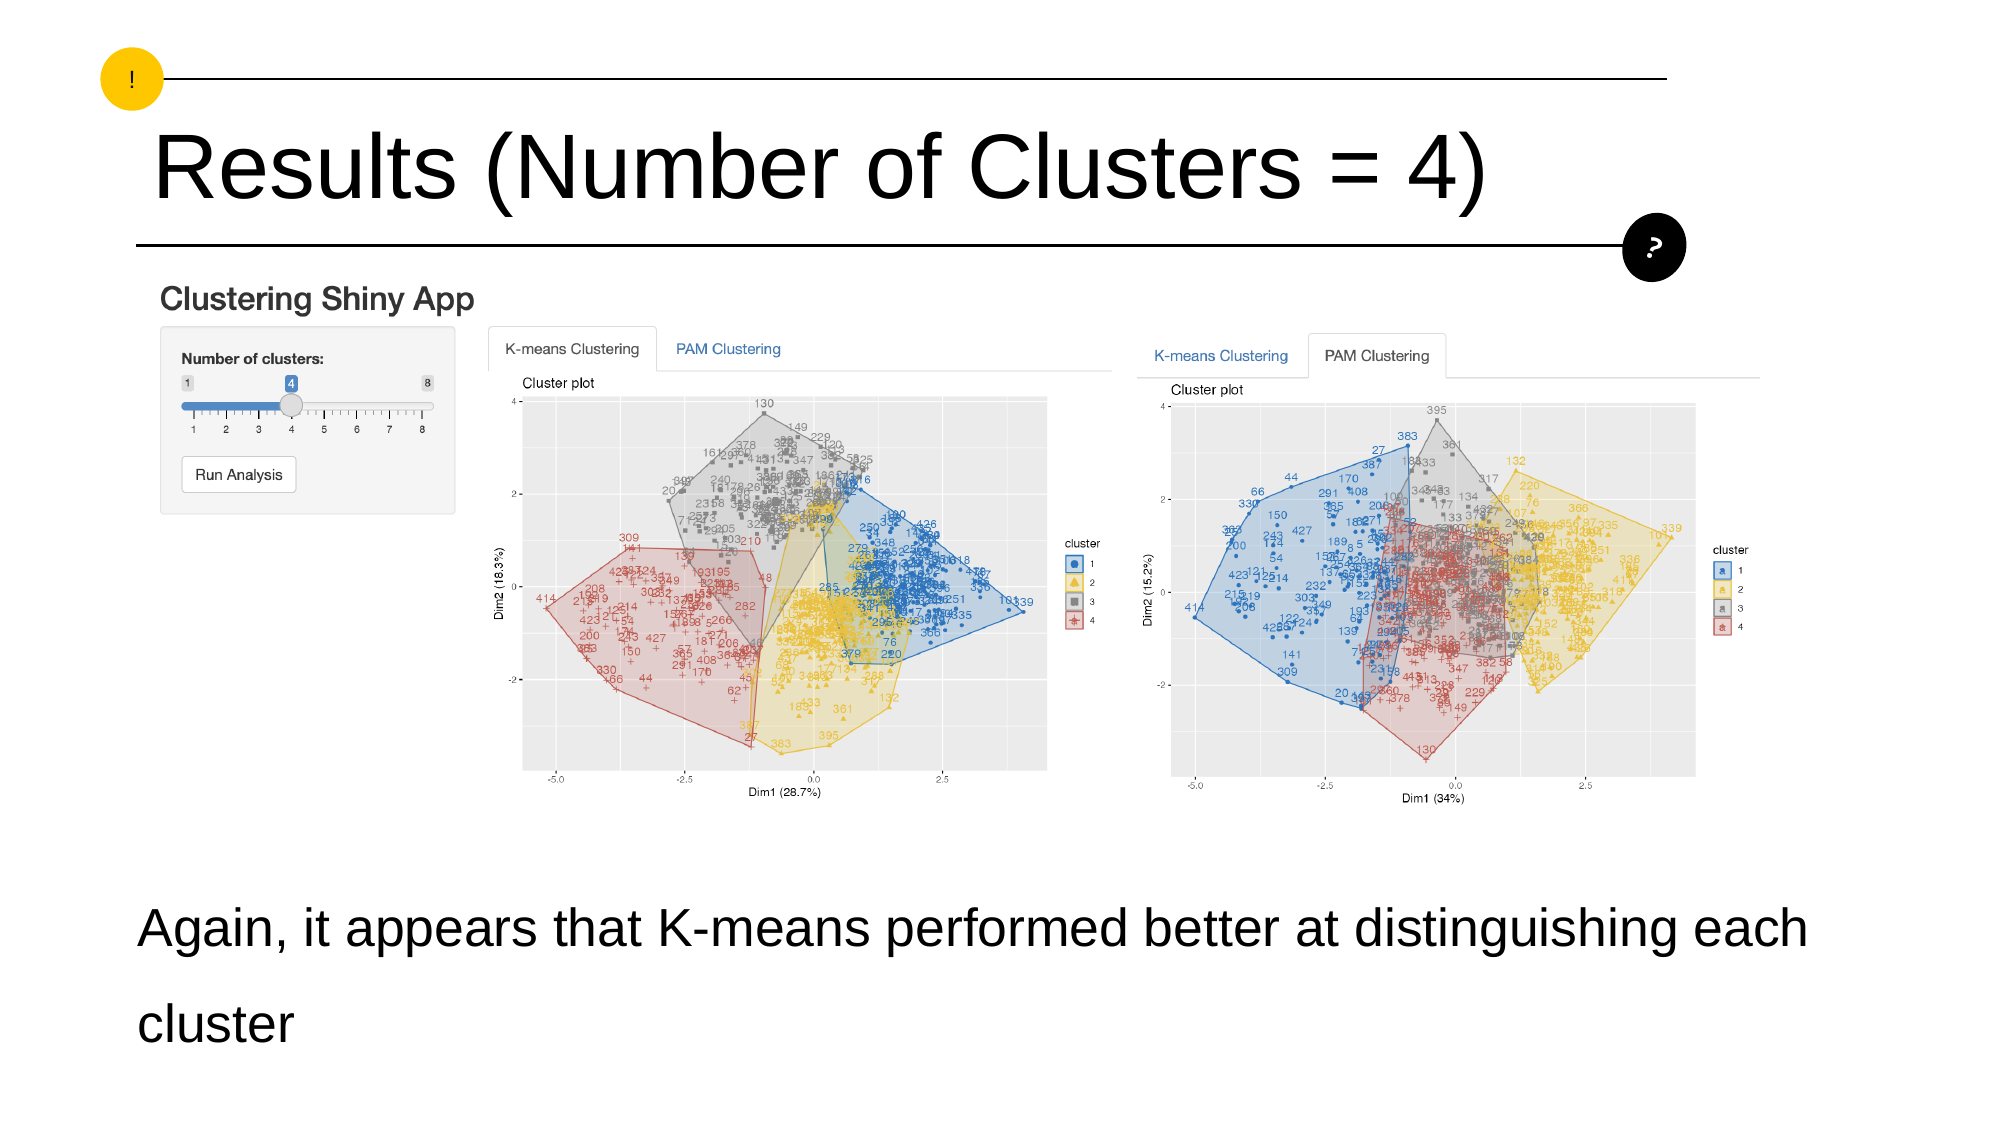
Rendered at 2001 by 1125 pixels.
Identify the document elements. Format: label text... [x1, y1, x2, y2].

list Again, it appears that K-means performed better at distinguishing each cluster [122, 853, 1848, 1062]
text_box ? [1622, 212, 1687, 283]
title Results (Number of Clusters = 4) [137, 59, 1863, 278]
text_box ! [100, 47, 164, 111]
picture [1132, 325, 1761, 815]
picture [152, 277, 1115, 809]
